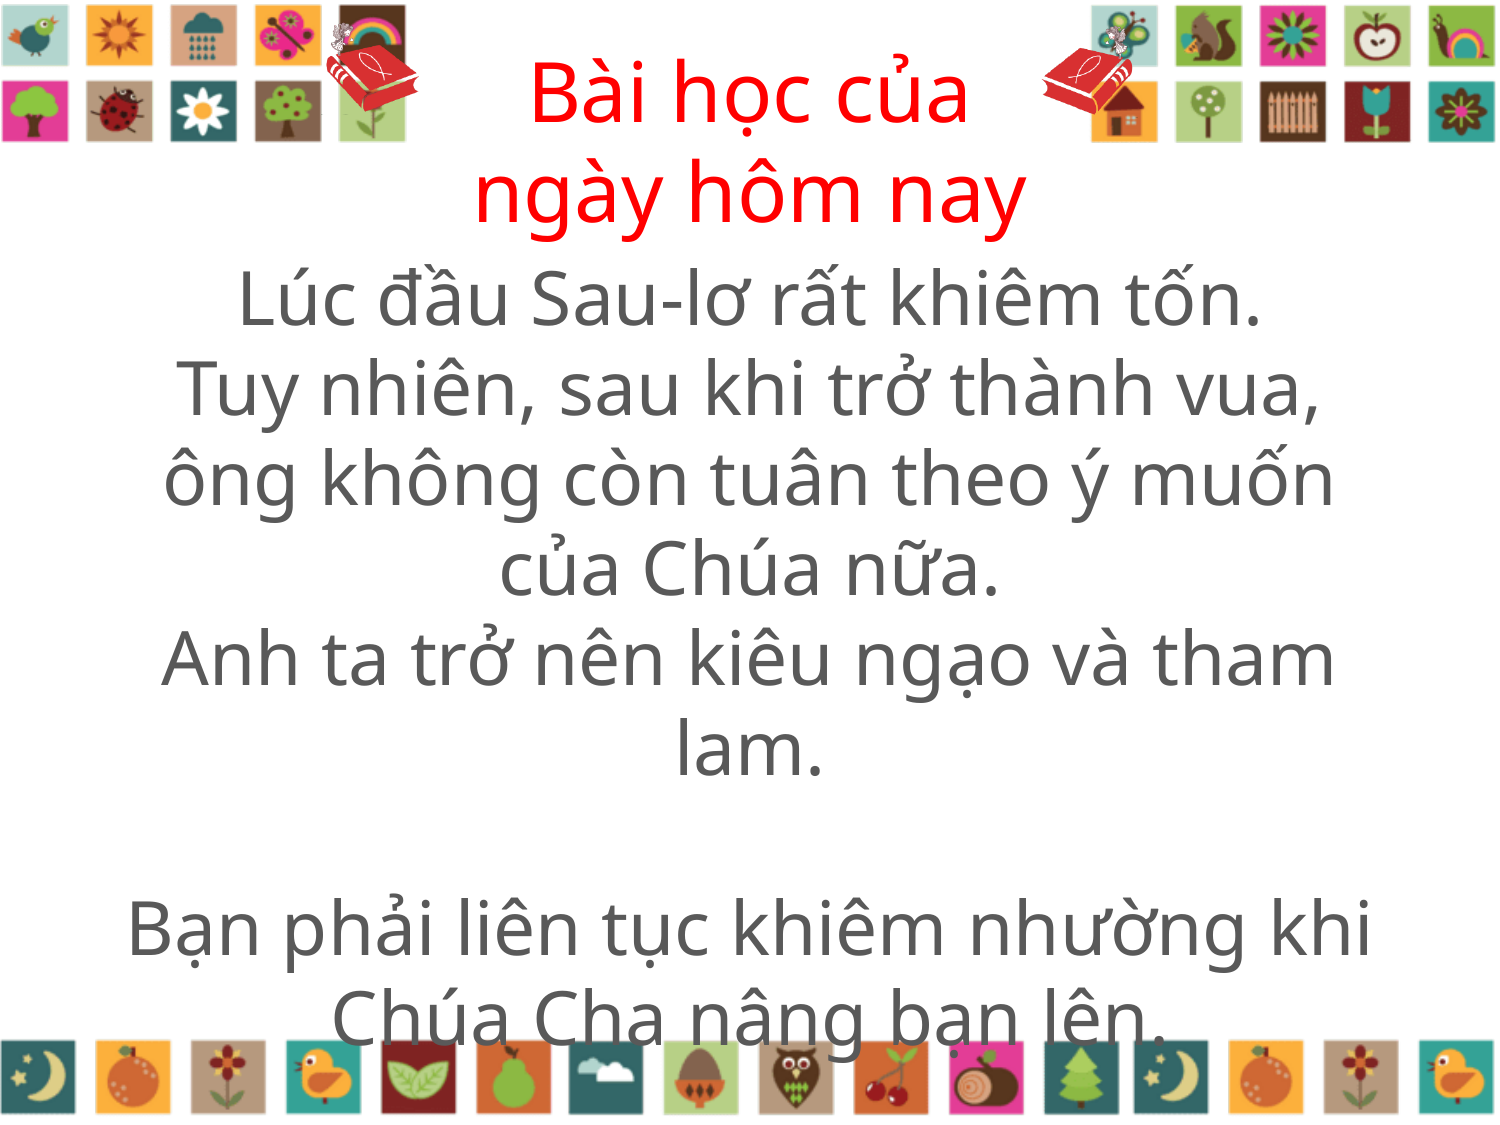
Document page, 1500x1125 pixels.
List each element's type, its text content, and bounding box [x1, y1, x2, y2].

picture [1010, 3, 1500, 150]
text_box Bài học của ngày hôm nay [417, 32, 1083, 243]
text_box Lúc đầu Sau-lơ rất khiêm tốn. Tuy nhiên, sau khi trở thành vua, ông không còn tuân theo ý muốn của Chúa nữa. Anh ta trở nên kiêu ngạo và tham lam. Bạn phải liên tục khiêm nhường khi Chúa Cha nâng bạn lên. [76, 243, 1424, 1027]
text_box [0, 1028, 1500, 1118]
picture [0, 3, 451, 150]
